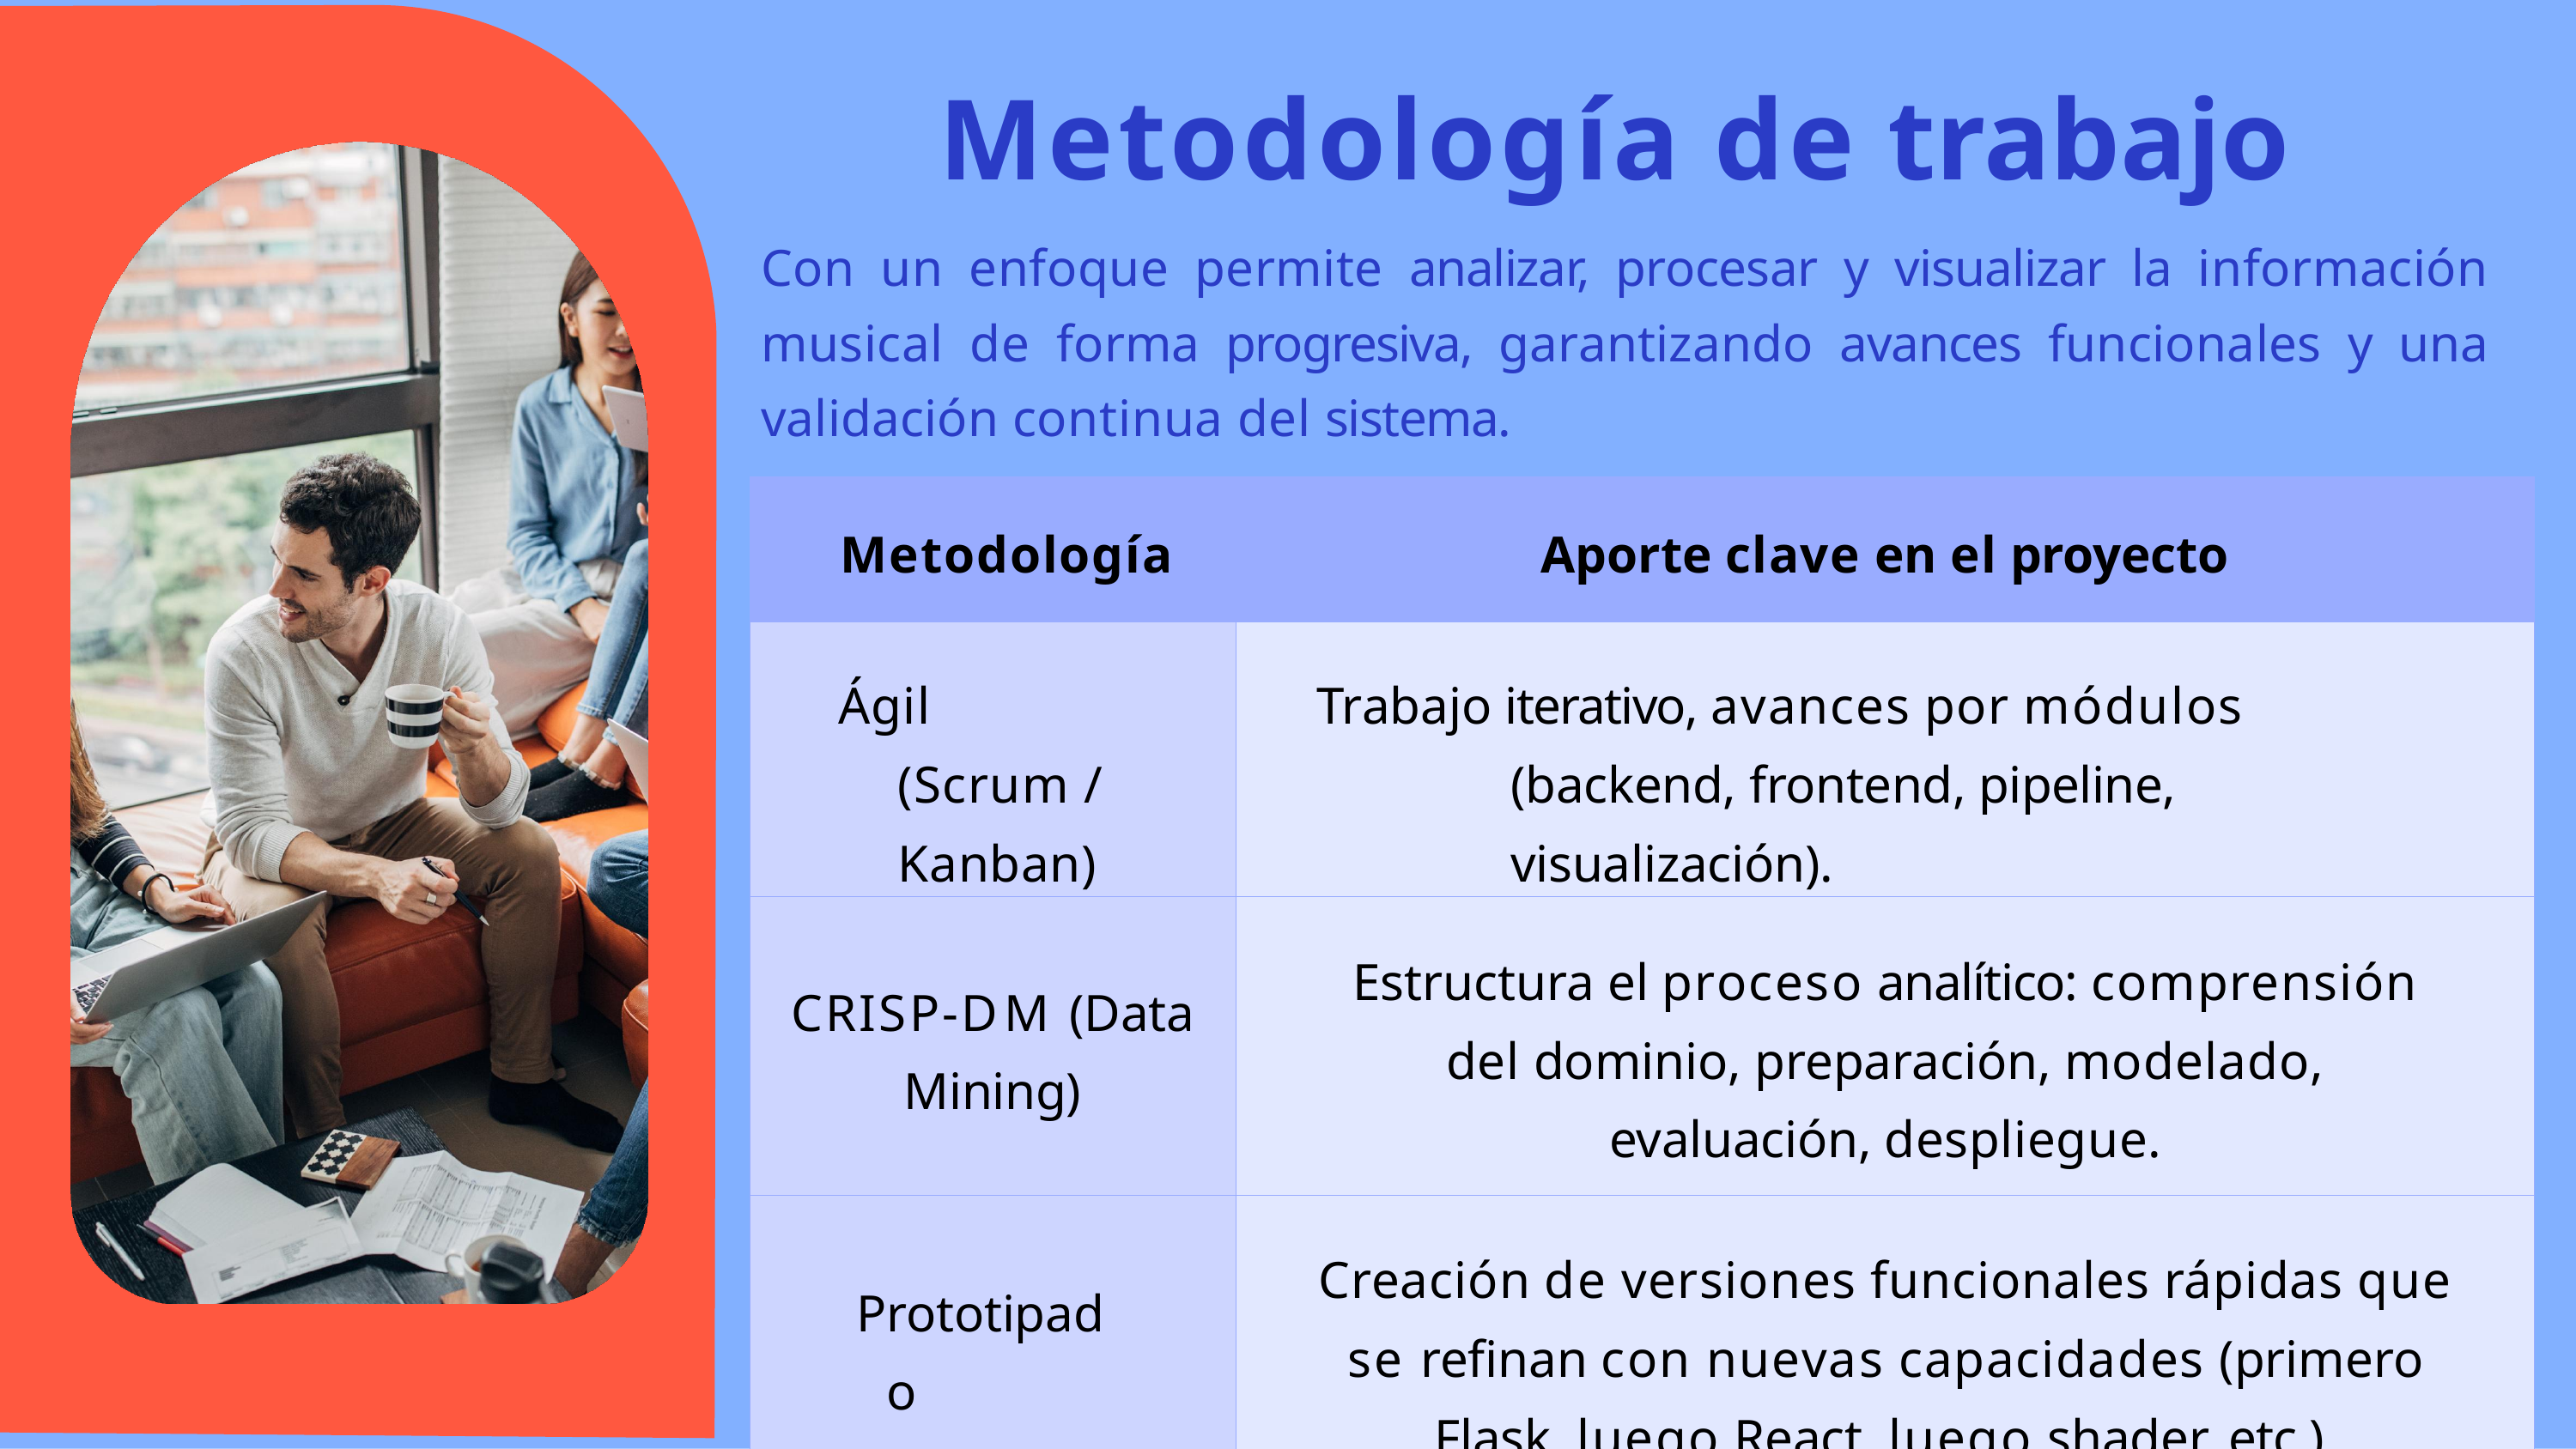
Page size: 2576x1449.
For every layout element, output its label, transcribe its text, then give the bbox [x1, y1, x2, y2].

table_cell Trabajo iterativo, avances por módulos (backend, frontend, pipeline, visualización). [1236, 622, 2534, 896]
text_box [0, 0, 2576, 1449]
title Metodología de trabajo Con un enfoque permite analizar, procesar y visualizar la información musical de forma progresiva, garantizando avances funcionales y una validación continua del sistema. [758, 0, 2490, 447]
table_cell CRISP-DM (Data Mining) [750, 897, 1236, 1195]
table_cell Estructura el proceso analítico: comprensión del dominio, preparación, modelado, evaluación, despliegue. [1236, 897, 2534, 1195]
table_cell Prototipado evolutivo [750, 1196, 1236, 1449]
table_header Aporte clave en el proyecto [1236, 476, 2534, 622]
table_header Metodología [750, 476, 1236, 622]
table_cell Ágil (Scrum / Kanban) [750, 622, 1236, 896]
table_cell Creación de versiones funcionales rápidas que se refinan con nuevas capacidades (primero Flask, luego React, luego shader, etc.). [1236, 1196, 2534, 1449]
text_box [0, 4, 717, 1439]
